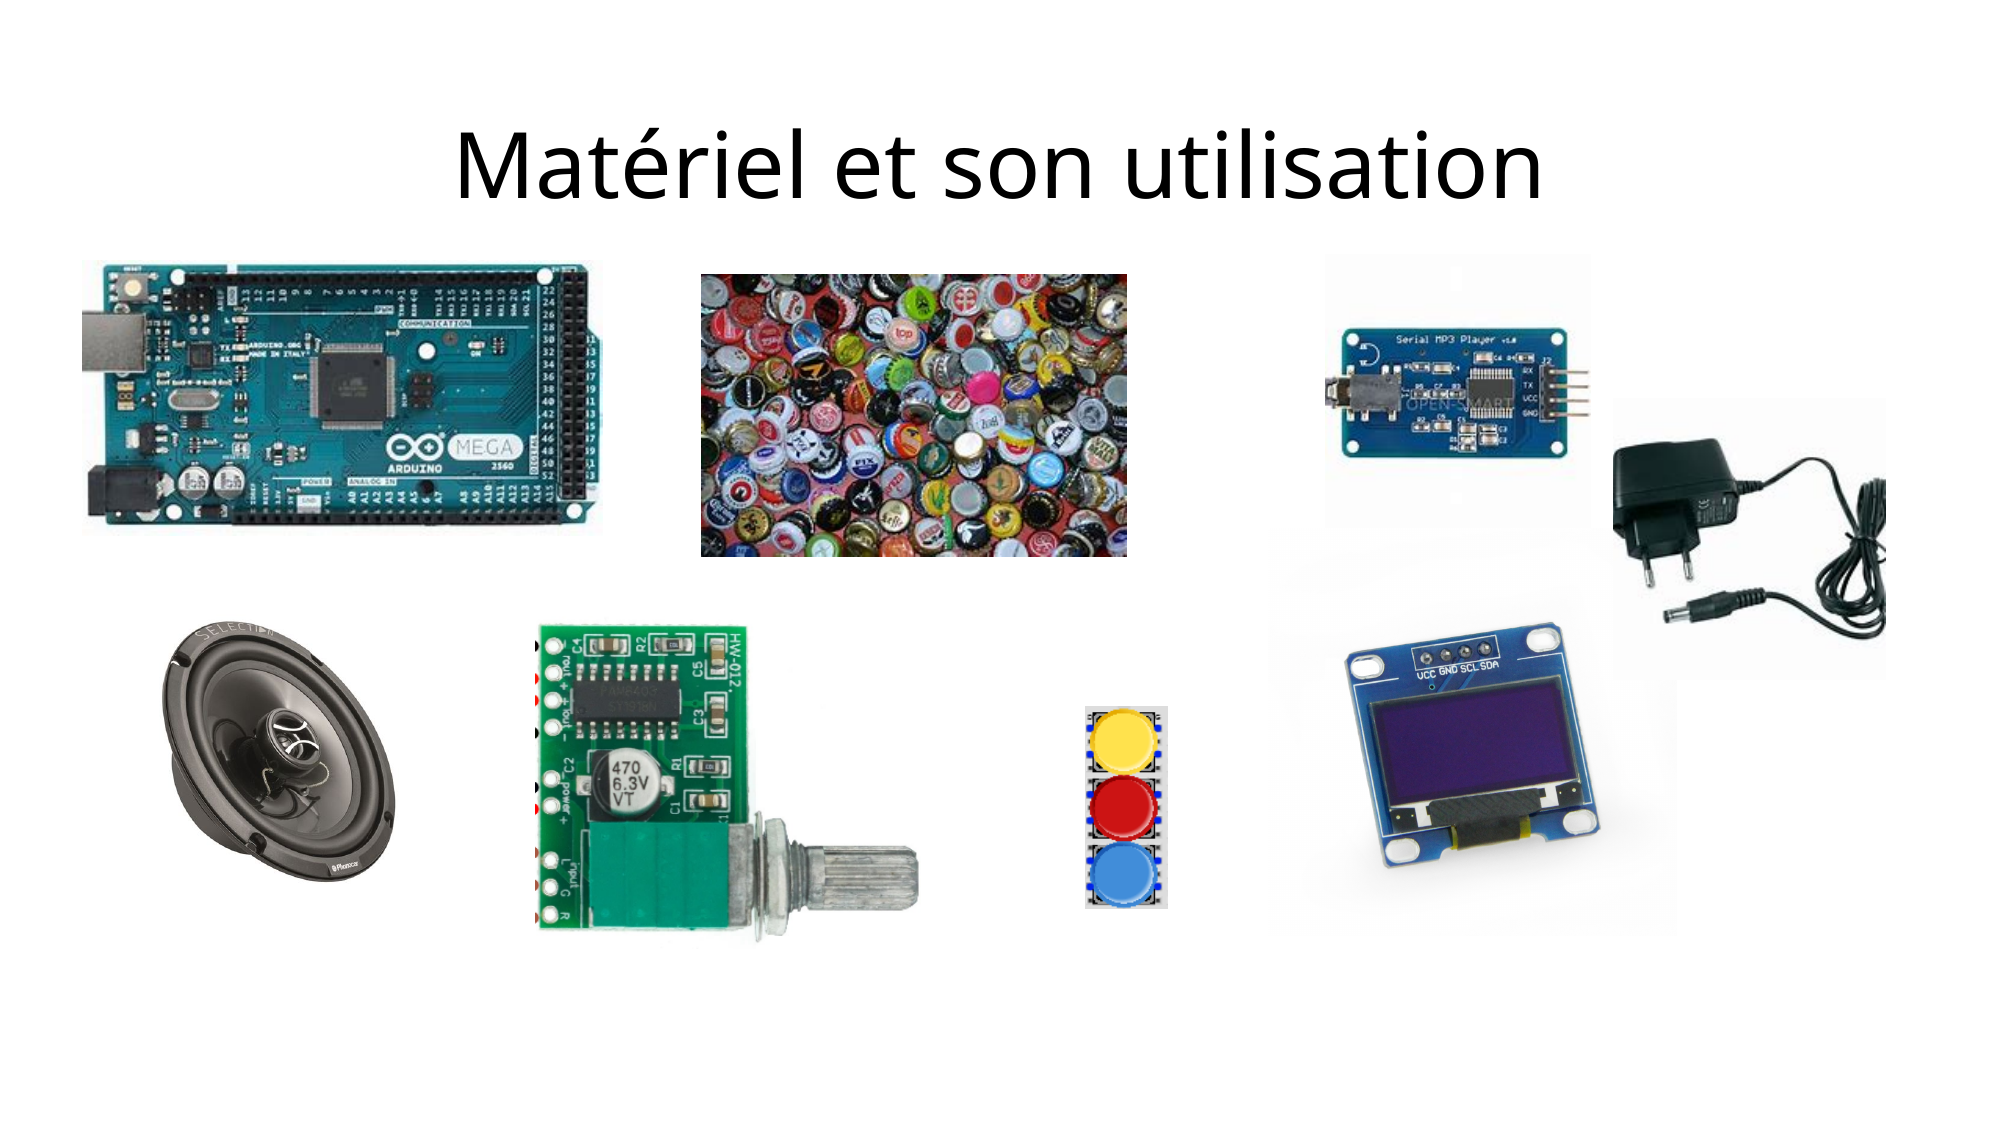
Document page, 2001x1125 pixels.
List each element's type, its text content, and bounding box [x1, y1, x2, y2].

picture [701, 273, 1128, 558]
picture [1268, 254, 1887, 937]
picture [81, 260, 603, 537]
picture [535, 588, 923, 949]
picture [1085, 706, 1168, 910]
picture [81, 576, 442, 937]
title Matériel et son utilisation [137, 59, 1863, 278]
